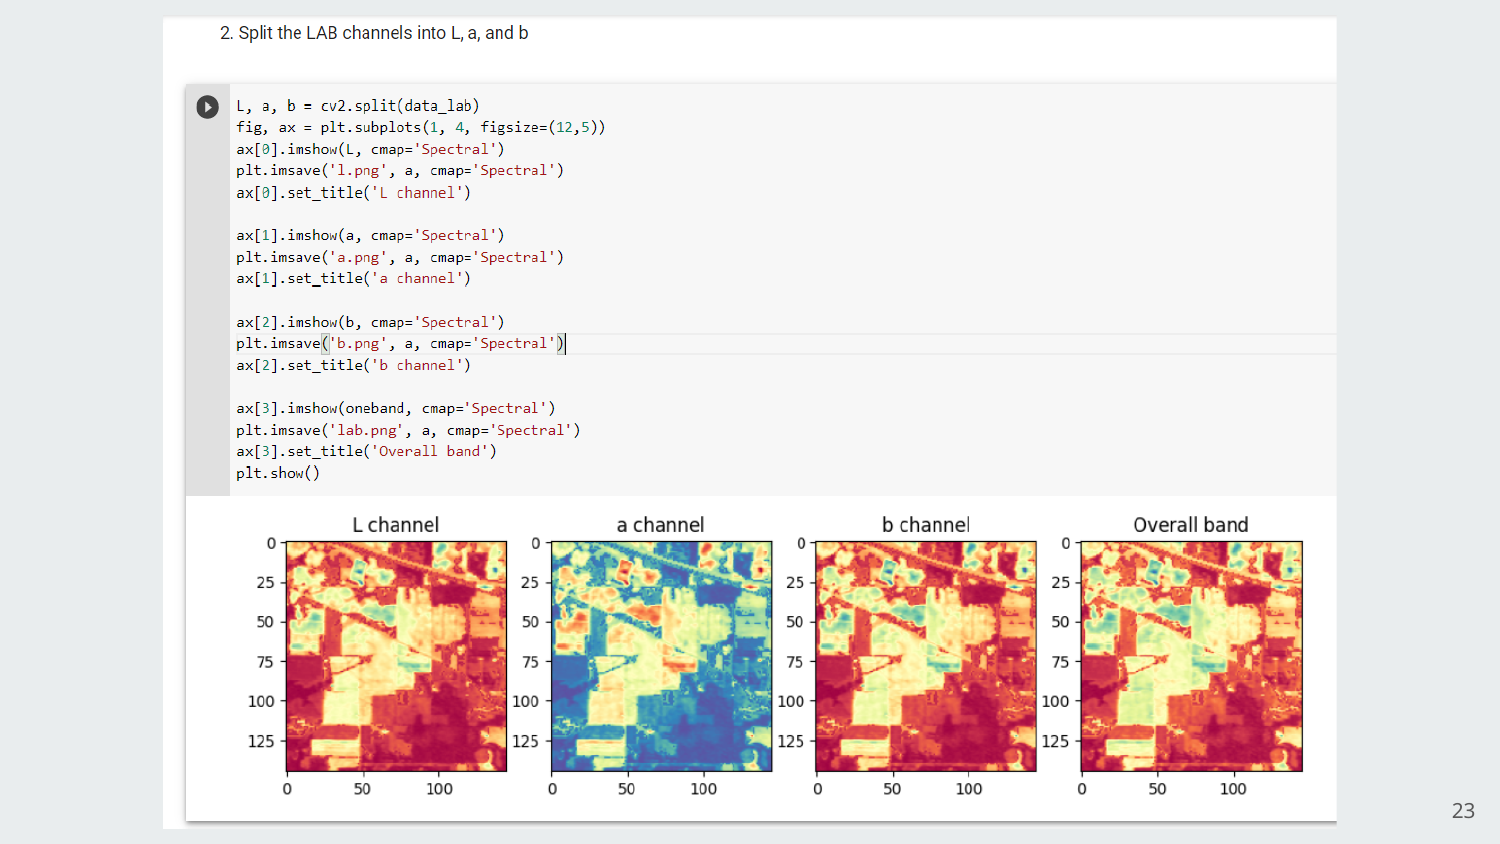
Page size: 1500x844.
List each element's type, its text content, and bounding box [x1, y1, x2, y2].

slide_number ‹#› [1400, 779, 1491, 844]
picture [162, 15, 1337, 829]
